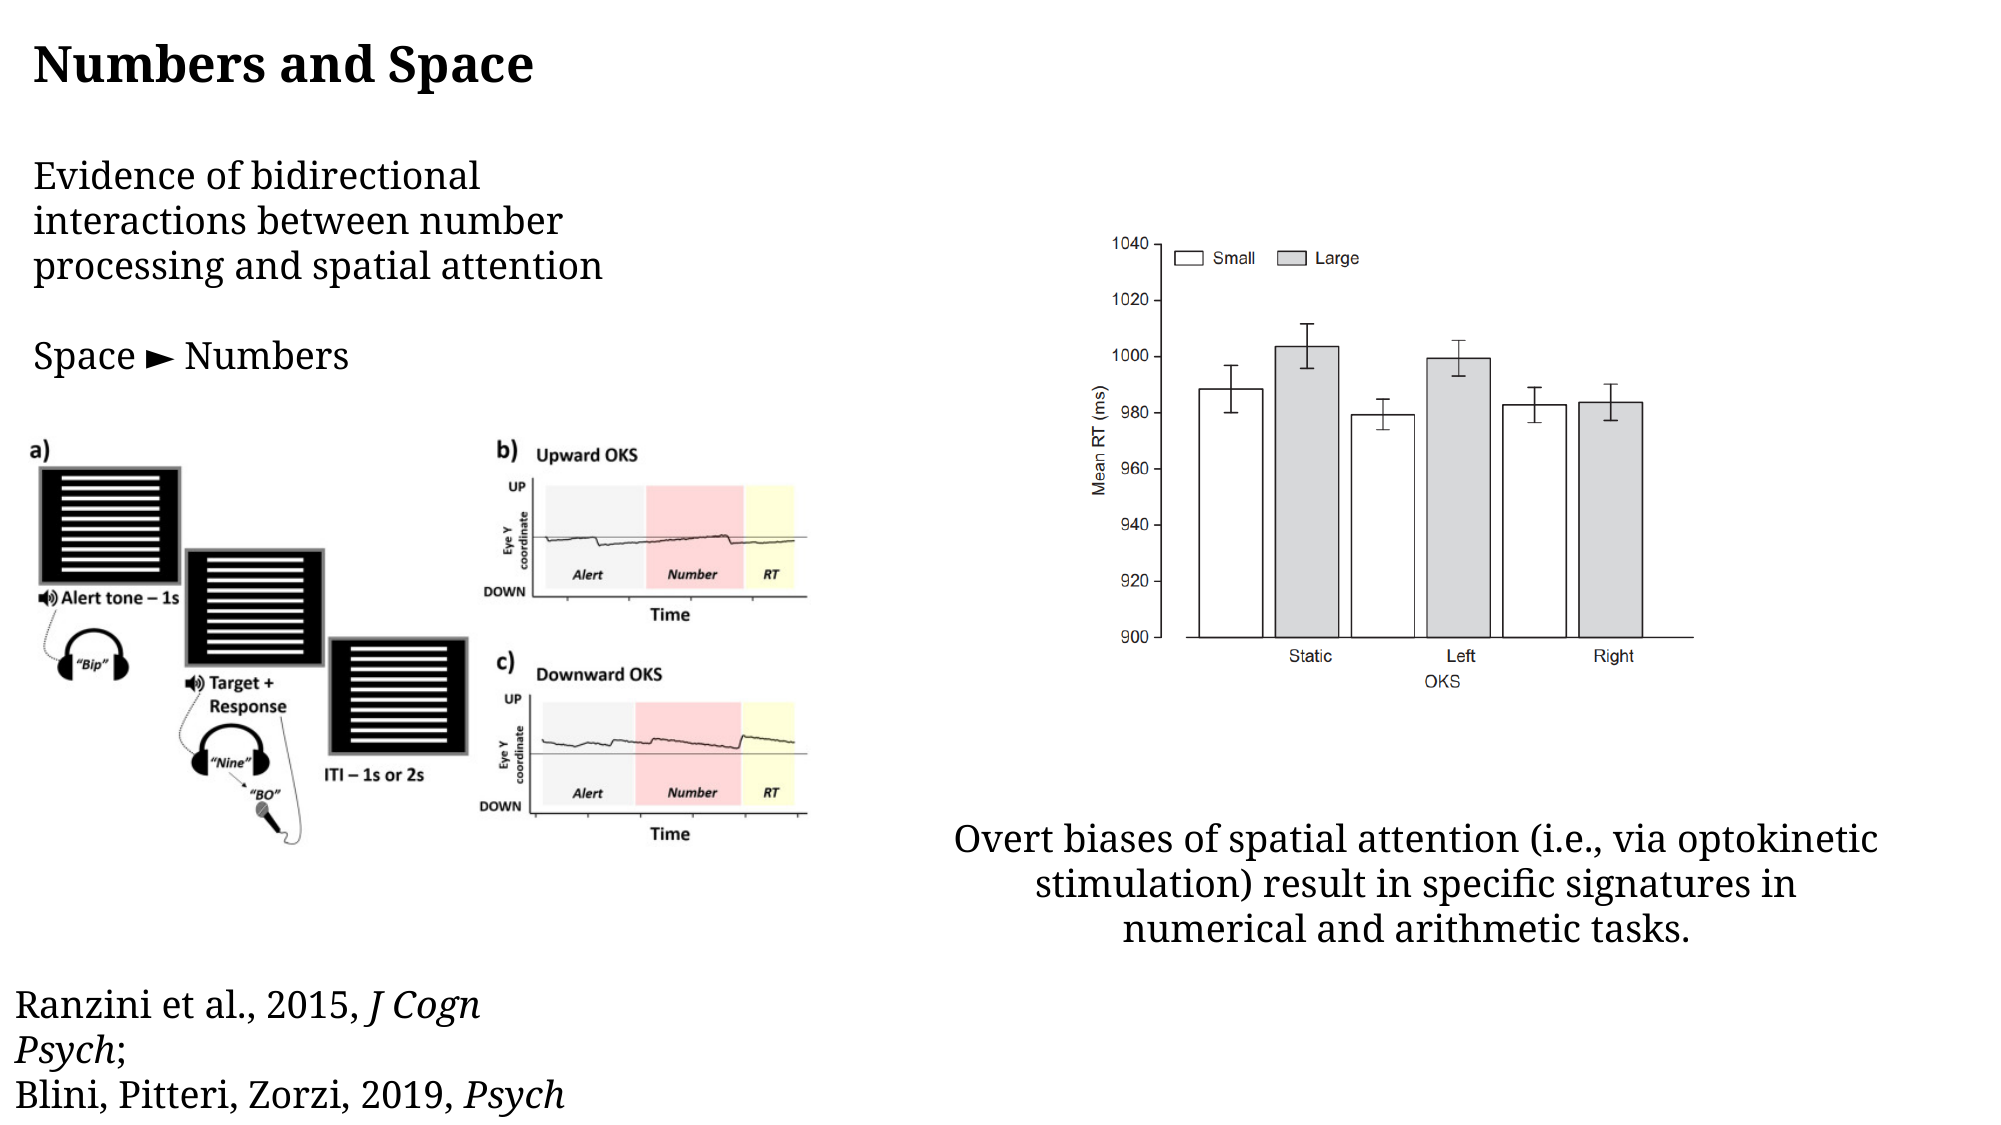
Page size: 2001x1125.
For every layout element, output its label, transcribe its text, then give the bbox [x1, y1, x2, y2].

text_box Ranzini et al., 2015, J Cogn Psych; Blini, Pitteri, Zorzi, 2019, Psych Res; Felisatti et al., 2022, Cognition [0, 973, 614, 1125]
text_box Numbers and Space Evidence of bidirectional interactions between number processing and spatial attention Space ► Numbers [18, 24, 684, 475]
picture [1066, 196, 1707, 700]
picture [28, 436, 811, 847]
text_box Overt biases of spatial attention (i.e., via optokinetic stimulation) result in specific signatures in numerical and arithmetic tasks. [934, 807, 1899, 958]
